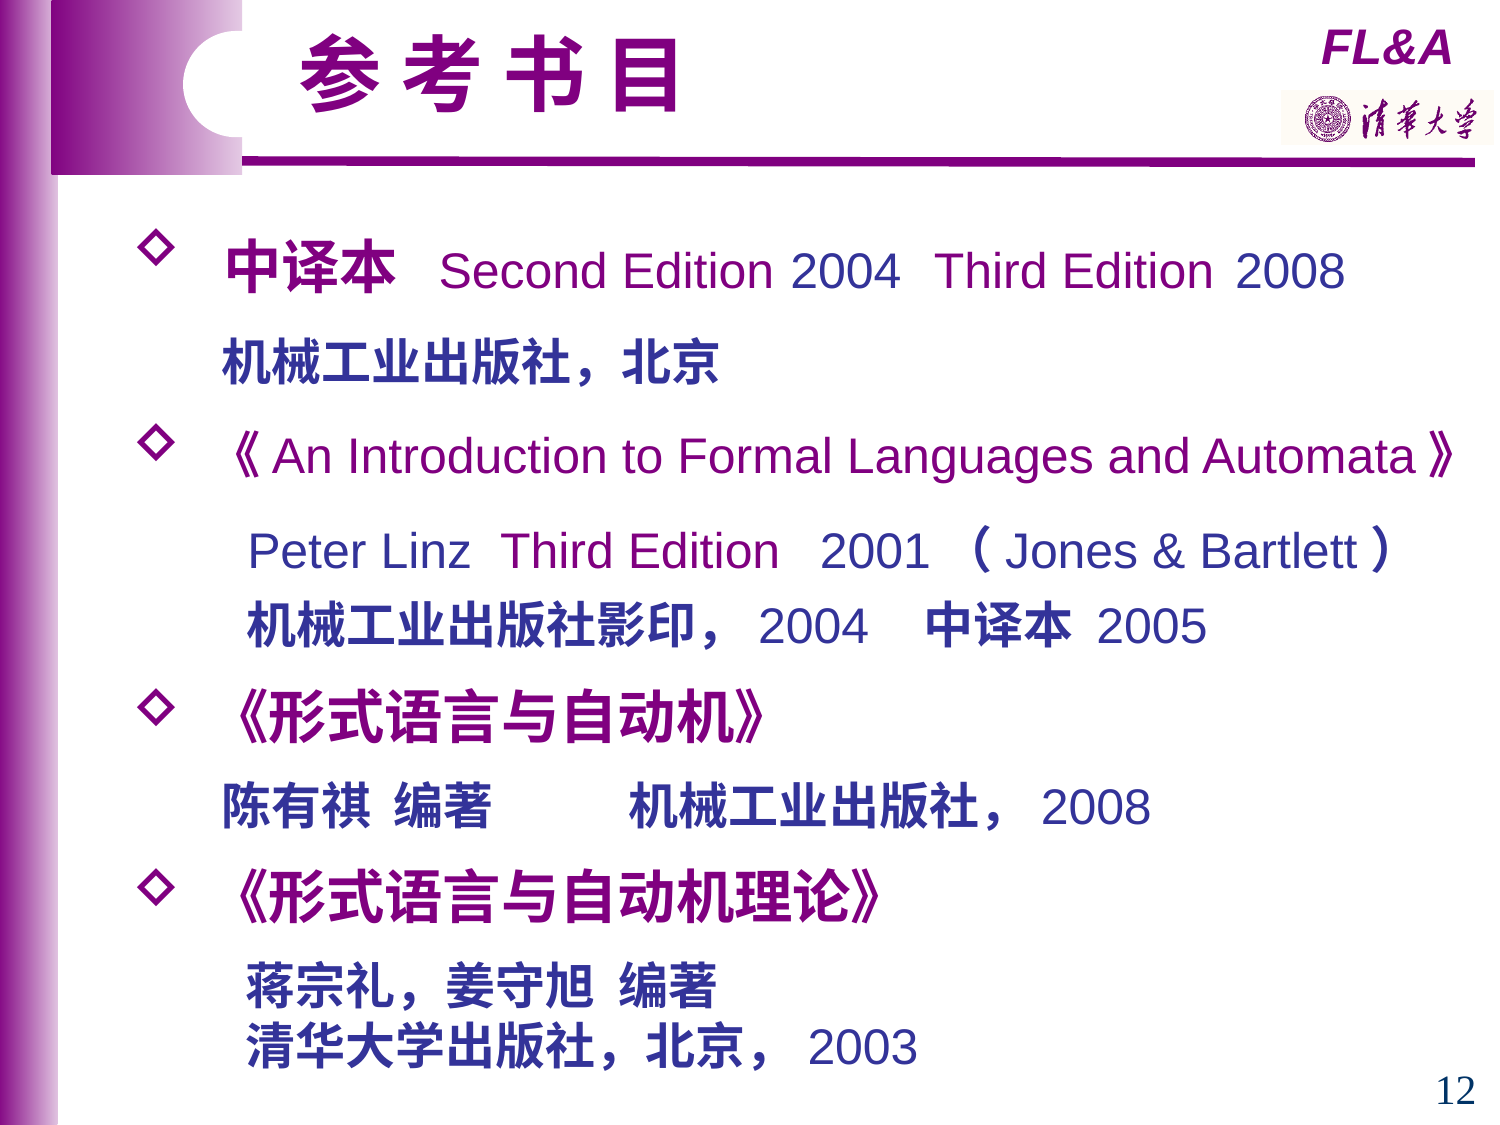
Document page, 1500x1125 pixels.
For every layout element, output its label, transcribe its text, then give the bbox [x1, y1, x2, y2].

text_box 中译本 Second Edition 2004 Third Edition 2008 机械工业出版社，北京 《An Introduction to Formal Languages and Automata》 Peter Linz Third Edition 2001（Jones & Bartlett） 机械工业出版社影印，2004 中译本 2005 《形式语言与自动机》 陈有祺 编著 机械工业出版社，2008 《形式语言与自动机理论》 蒋宗礼，姜守旭 编著 清华大学出版社，北京，2003 [115, 172, 1494, 1083]
picture [1281, 90, 1494, 145]
text_box 参 考 书 目 [283, 26, 703, 131]
text_box 12 [1411, 1061, 1500, 1122]
